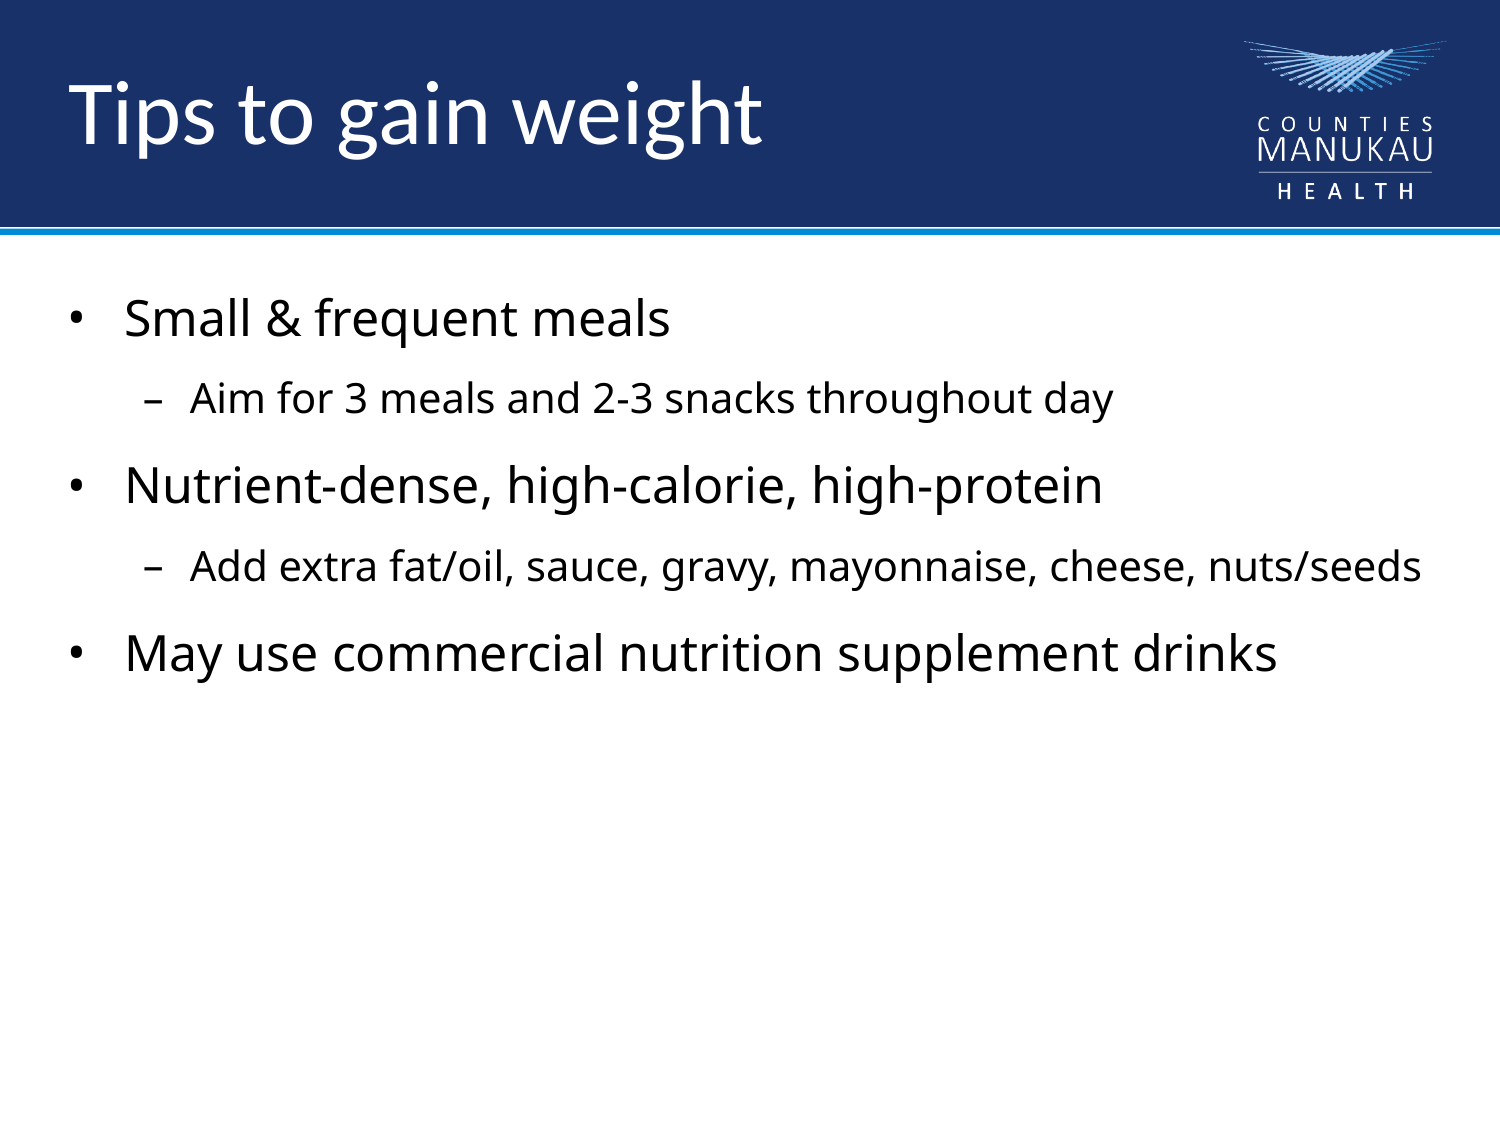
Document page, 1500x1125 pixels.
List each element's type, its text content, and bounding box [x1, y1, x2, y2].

picture [1234, 30, 1456, 209]
text_box Small & frequent meals Aim for 3 meals and 2-3 snacks throughout day Nutrient-dense, high-calorie, high-protein Add extra fat/oil, sauce, gravy, mayonnaise, cheese, nuts/seeds May use commercial nutrition supplement drinks [53, 278, 1447, 1071]
title Tips to gain weight [53, 42, 1176, 173]
